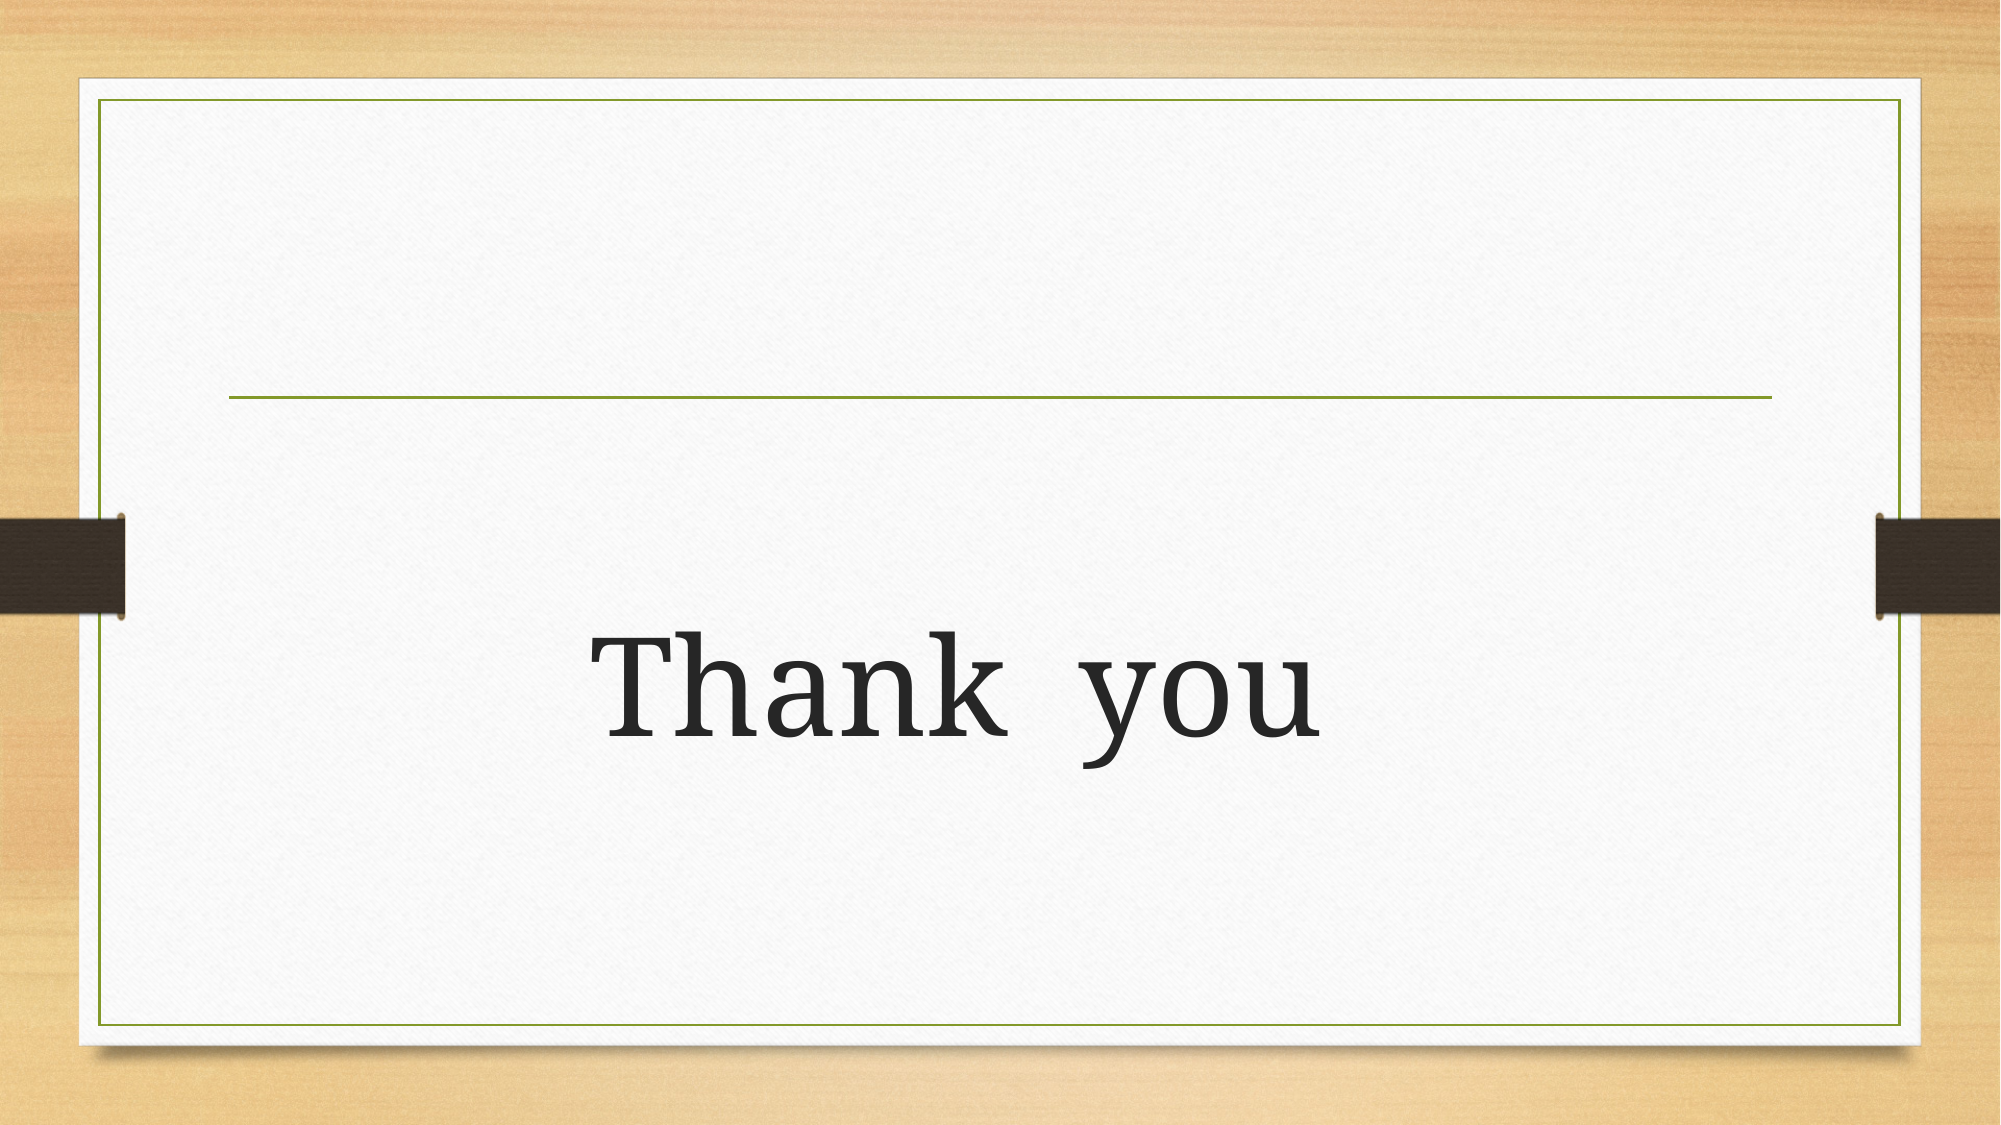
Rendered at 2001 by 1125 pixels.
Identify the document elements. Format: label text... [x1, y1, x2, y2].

title Thank you [169, 459, 1745, 905]
picture [0, 0, 2001, 1125]
